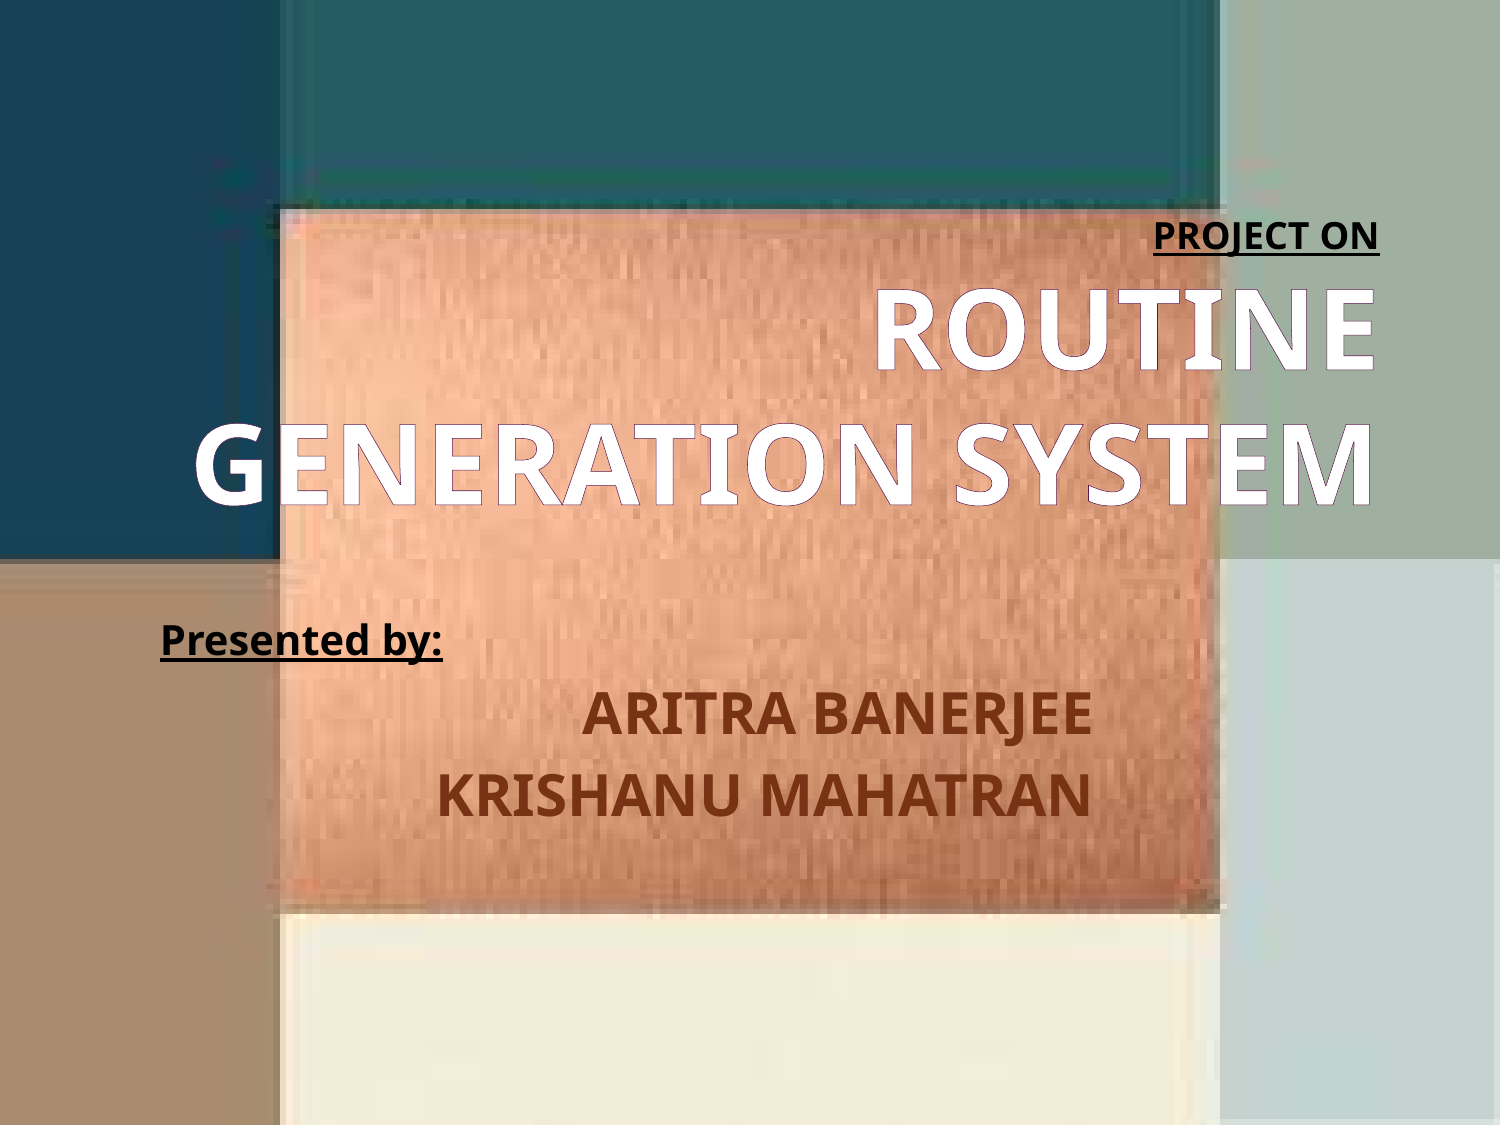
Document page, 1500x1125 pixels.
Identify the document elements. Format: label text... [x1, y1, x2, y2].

subtitle Presented by: ARITRA BANERJEE KRISHANU MAHATRAN [152, 550, 1102, 985]
picture [0, 0, 1500, 1125]
title Project on ROUTINE GENERATION SYSTEM [112, 35, 1388, 528]
